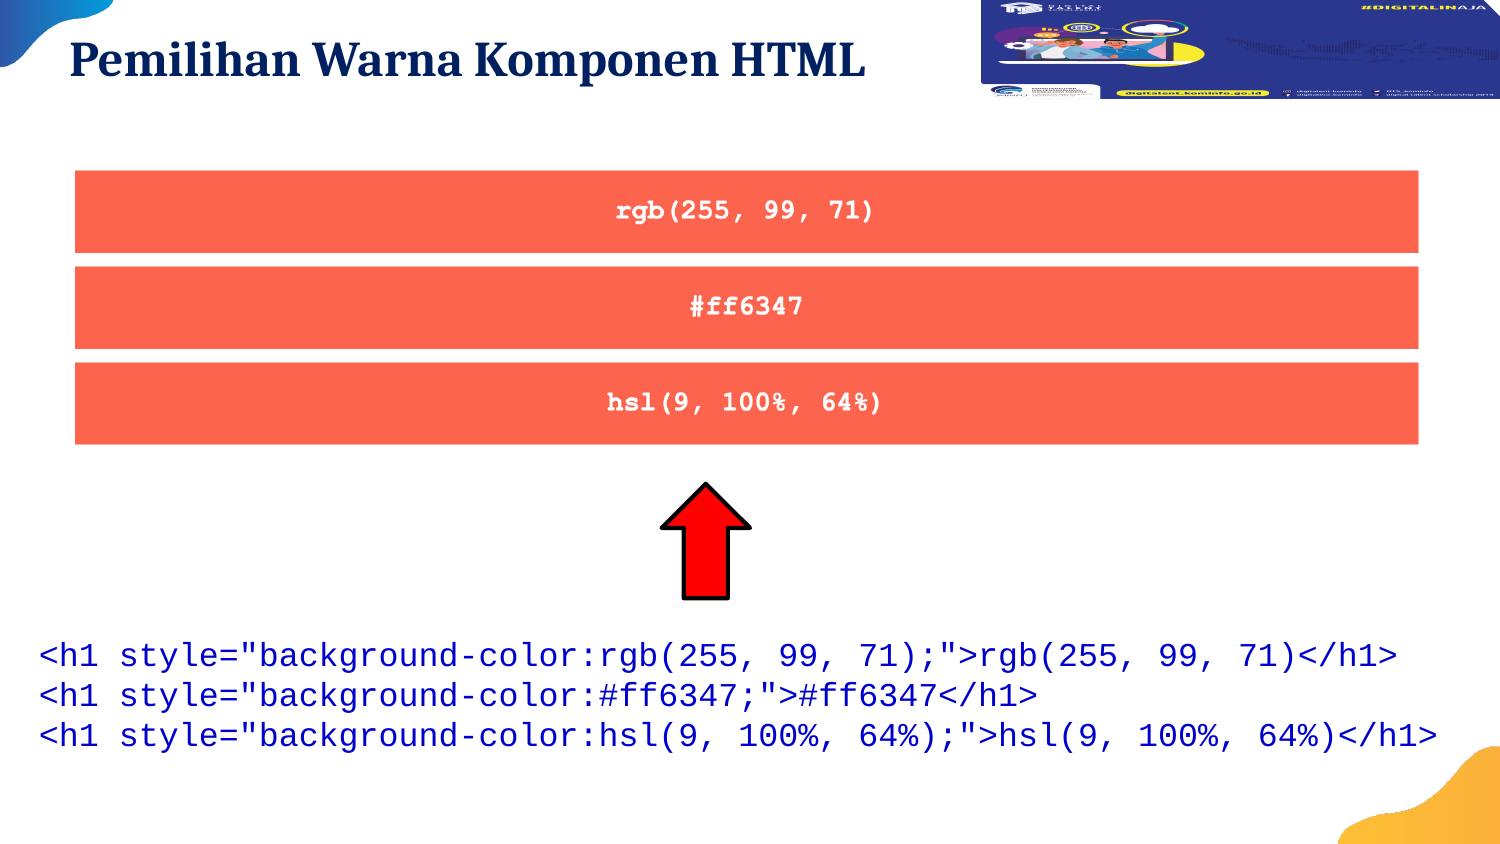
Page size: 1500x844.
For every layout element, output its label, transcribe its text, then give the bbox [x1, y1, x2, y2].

picture [980, 0, 1500, 100]
picture [54, 155, 1431, 458]
text_box Pemilihan Warna Komponen HTML [54, 19, 982, 155]
text_box <h1 style="background-color:rgb(255, 99, 71);">rgb(255, 99, 71)</h1> <h1 style="background-color:#ff6347;">#ff6347</h1> <h1 style="background-color:hsl(9, 100%, 64%);">hsl(9, 100%, 64%)</h1> [24, 626, 1500, 761]
picture [0, 0, 115, 73]
text_box [661, 483, 751, 599]
picture [1335, 738, 1500, 844]
